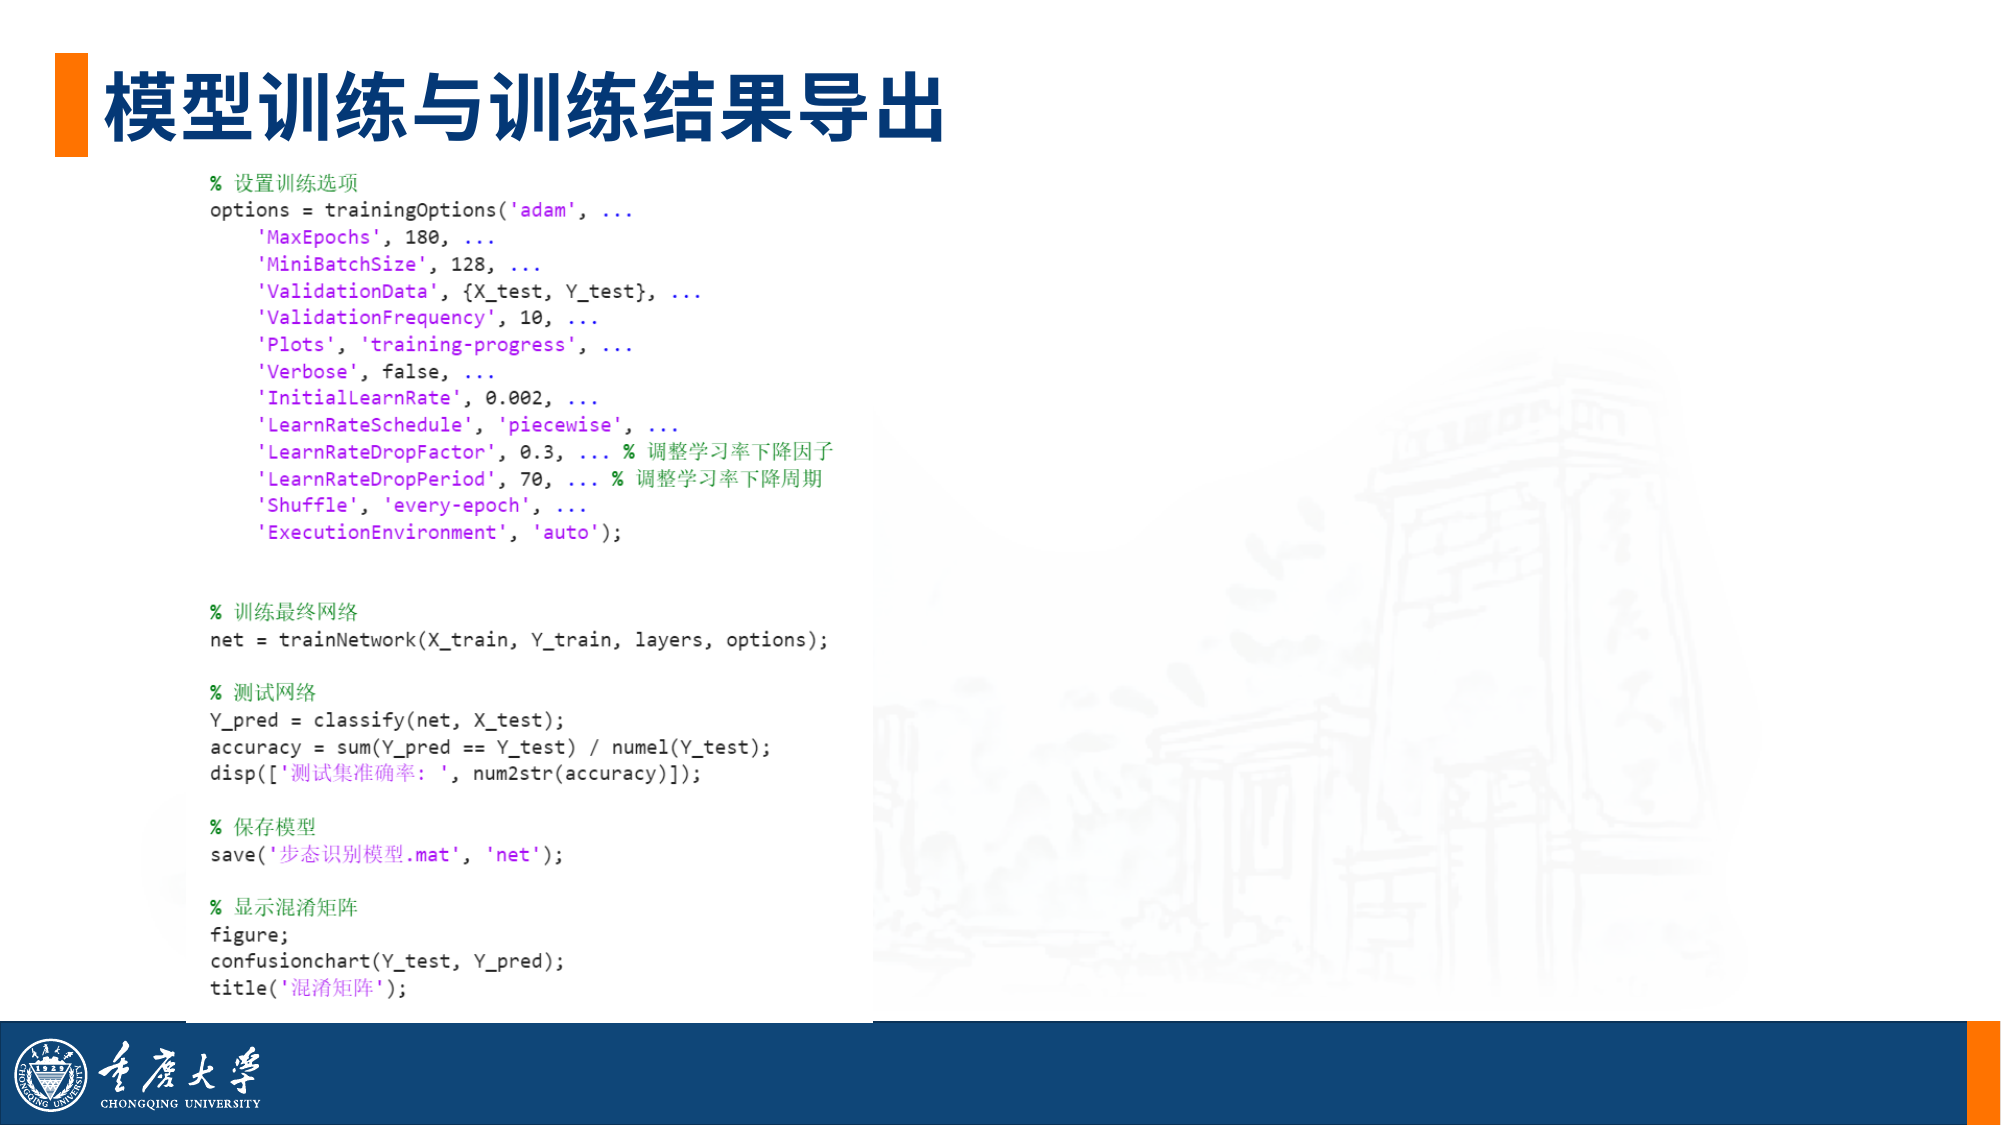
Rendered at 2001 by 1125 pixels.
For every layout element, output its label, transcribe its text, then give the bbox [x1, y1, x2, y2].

list 模型训练与训练结果导出 [88, 53, 1322, 157]
picture [186, 153, 873, 1023]
